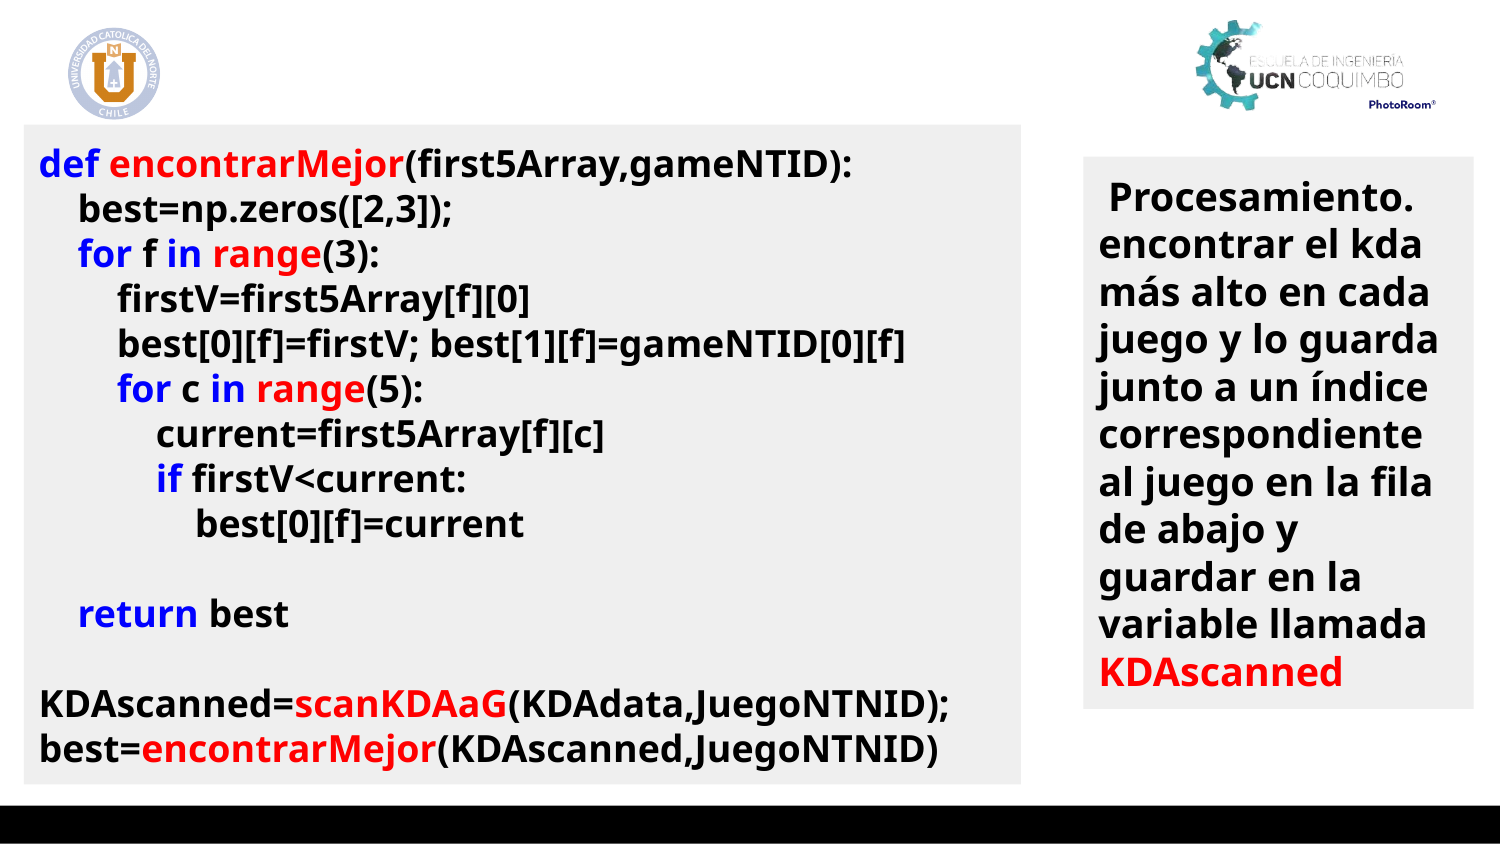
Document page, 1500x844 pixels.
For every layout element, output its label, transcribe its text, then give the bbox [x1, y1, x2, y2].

picture [63, 8, 164, 139]
text_box def encontrarMejor(first5Array,gameNTID): best=np.zeros([2,3]); for f in range(3): firstV=first5Array[f][0] best[0][f]=firstV; best[1][f]=gameNTID[0][f] for c in range(5): current=first5Array[f][c] if firstV<current: best[0][f]=current return best KDAscanned=scanKDAaG(KDAdata,JuegoNTNID); best=encontrarMejor(KDAscanned,JuegoNTNID) [23, 124, 1021, 785]
text_box Procesamiento. encontrar el kda más alto en cada juego y lo guarda junto a un índice correspondiente al juego en la fila de abajo y guardar en la variable llamada KDAscanned [1083, 156, 1474, 709]
picture [1175, 20, 1441, 113]
